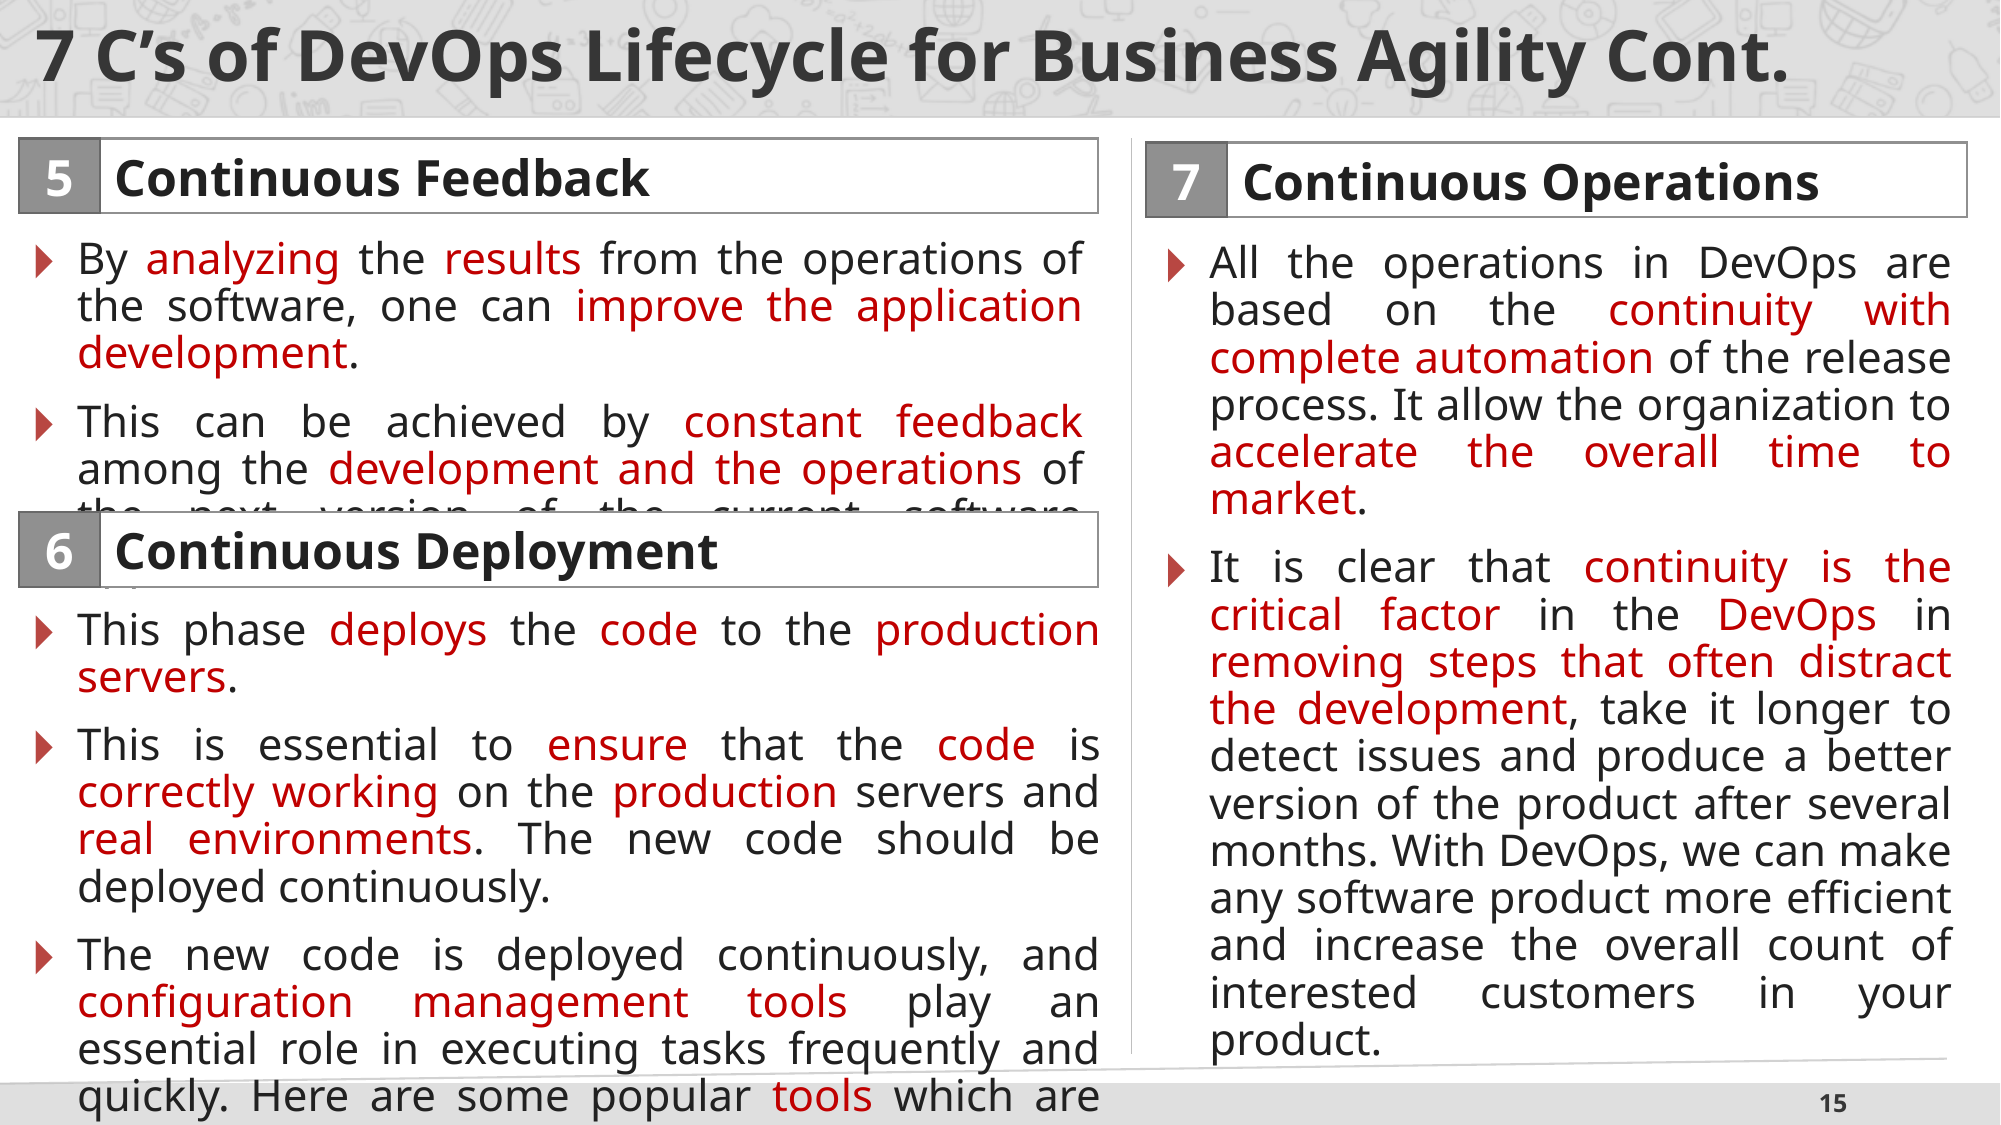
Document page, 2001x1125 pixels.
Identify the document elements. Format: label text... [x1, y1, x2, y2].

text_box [18, 511, 1099, 588]
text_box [18, 138, 1099, 215]
title 7 C’s of DevOps Lifecycle for Business Agility Cont. [0, 0, 2000, 117]
text_box This phase deploys the code to the production servers. This is essential to ensure that the code is correctly working on the production servers and real environments. The new code should be deployed continuously. The new code is deployed continuously, and configuration management tools play an essential role in executing tasks frequently and quickly. Here are some popular tools which are used in this phase, such as Chef, Puppet, Ansible, and SaltStack. [18, 599, 1116, 1071]
text_box By analyzing the results from the operations of the software, one can improve the application development. This can be achieved by constant feedback among the development and the operations of the next version of the current software applications. [18, 229, 1099, 491]
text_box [1145, 142, 1968, 219]
text_box All the operations in DevOps are based on the continuity with complete automation of the release process. It allow the organization to accelerate the overall time to market. It is clear that continuity is the critical factor in the DevOps in removing steps that often distract the development, take it longer to detect issues and produce a better version of the product after several months. With DevOps, we can make any software product more efficient and increase the overall count of interested customers in your product. [1150, 233, 1968, 1071]
